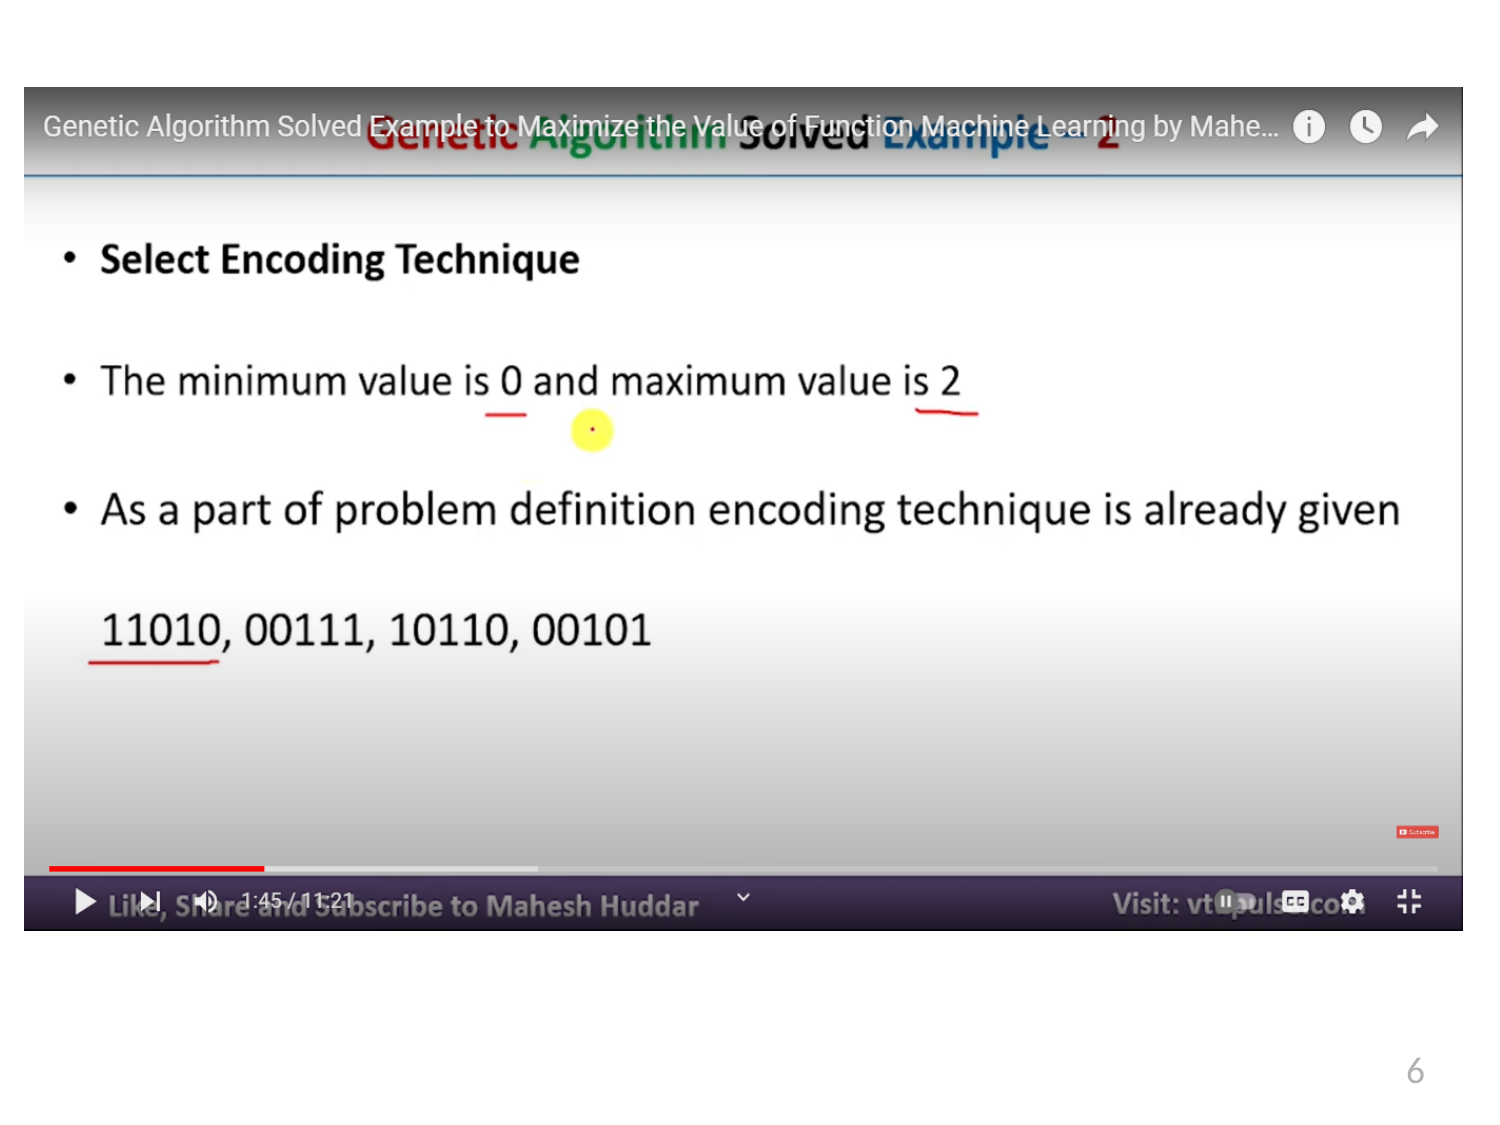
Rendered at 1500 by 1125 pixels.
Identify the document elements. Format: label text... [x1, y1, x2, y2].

slide_number 6 [1080, 1046, 1425, 1103]
picture [24, 87, 1463, 932]
